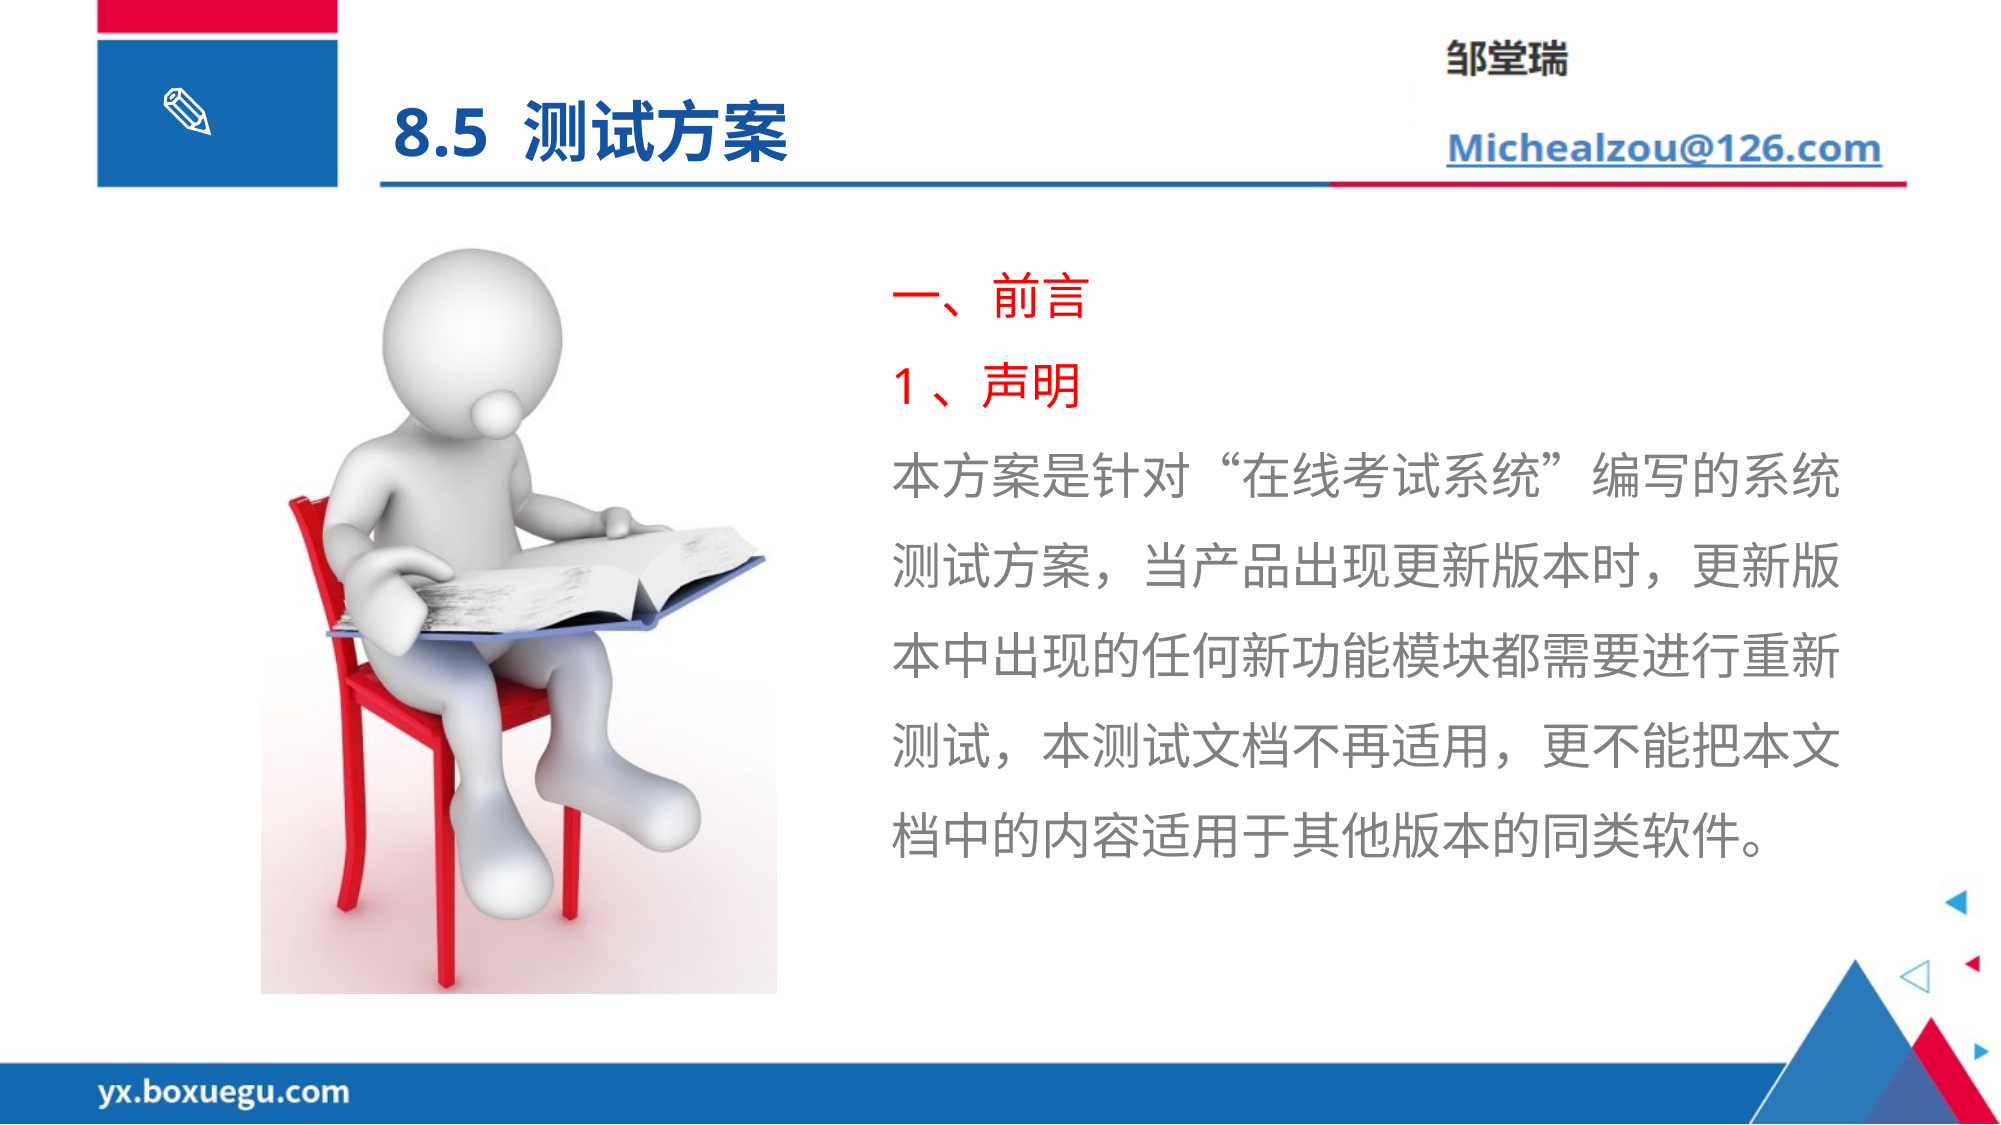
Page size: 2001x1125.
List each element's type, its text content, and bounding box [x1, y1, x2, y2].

text_box 一、前言 1、声明 本方案是针对“在线考试系统”编写的系统测试方案，当产品出现更新版本时，更新版本中出现的任何新功能模块都需要进行重新测试，本测试文档不再适用，更不能把本文档中的内容适用于其他版本的同类软件。 [876, 227, 1871, 937]
text_box 8.5 测试方案 [379, 82, 847, 177]
picture [0, 0, 2000, 1124]
